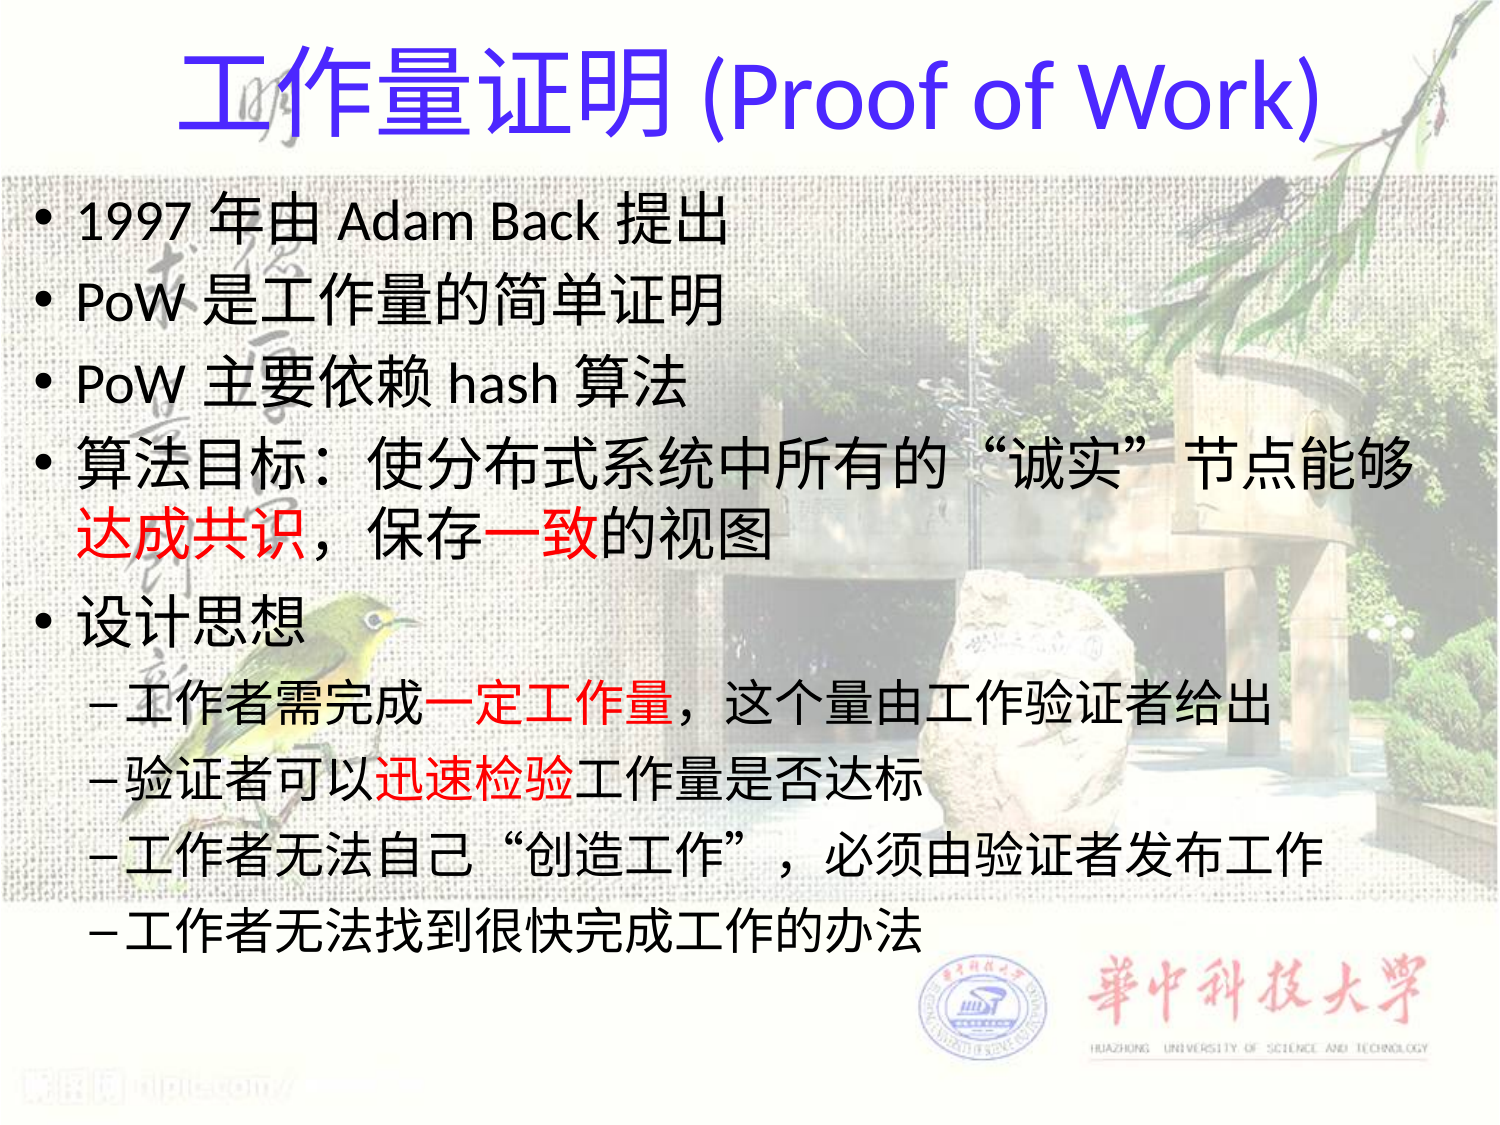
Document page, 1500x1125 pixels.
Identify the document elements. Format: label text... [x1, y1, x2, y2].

title 工作量证明(Proof of Work) [0, 0, 1500, 183]
picture [1, 183, 1499, 1125]
list 1997年由Adam Back提出 PoW是工作量的简单证明 PoW主要依赖hash算法 算法目标：使分布式系统中所有的“诚实”节点能够达成共识，保存一致的视图 设计思想 工作者需完成一定工作量，这个量由工作验证者给出 验证者可以迅速检验工作量是否达标 工作者无法自己“创造工作”，必须由验证者发布工作 工作者无法找到很快完成工作的办法 [18, 174, 1466, 1036]
